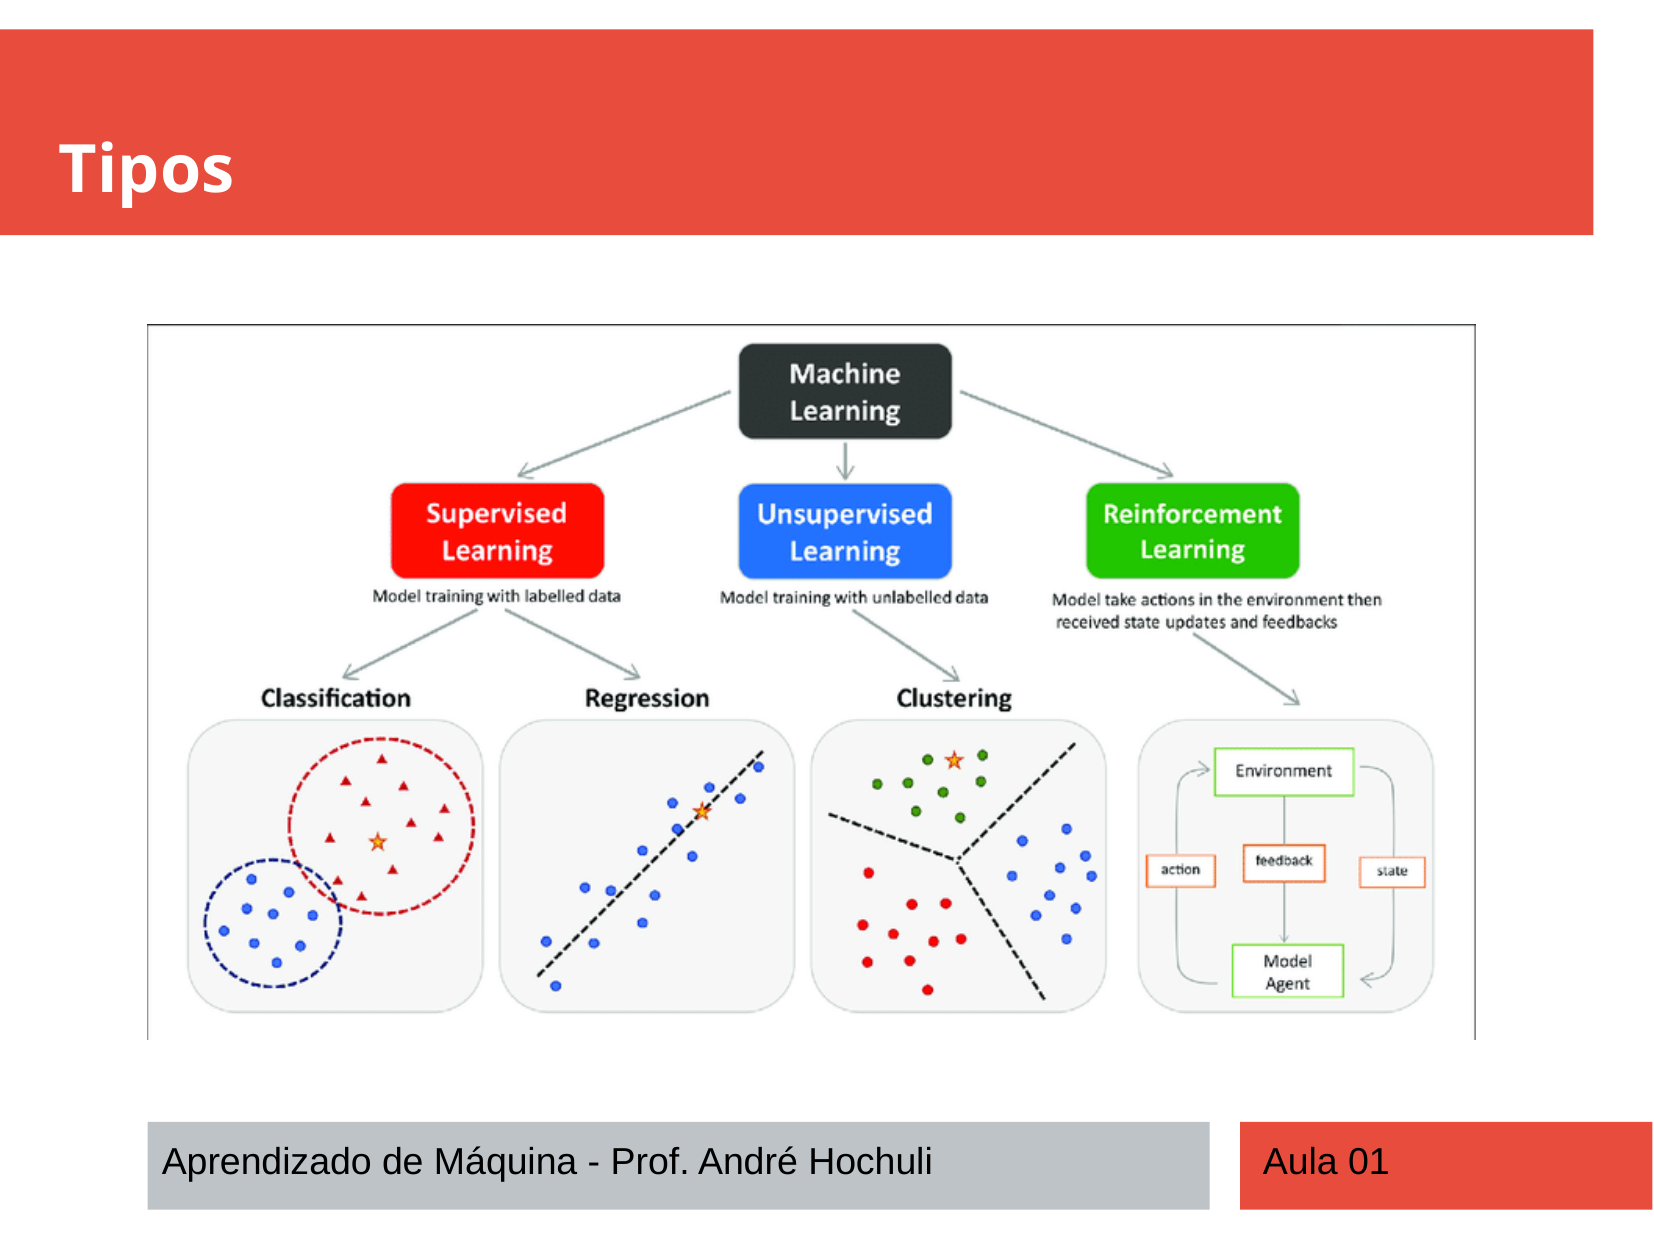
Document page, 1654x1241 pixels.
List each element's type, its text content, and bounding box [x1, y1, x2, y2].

picture [147, 324, 1476, 1041]
text_box [58, 324, 1564, 1092]
text_box Tipos [58, 58, 1594, 206]
text_box [73, 298, 1579, 1066]
text_box Aprendizado de Máquina - Prof. André Hochuli [147, 1129, 1204, 1189]
text_box Aula 01 [1248, 1129, 1622, 1189]
